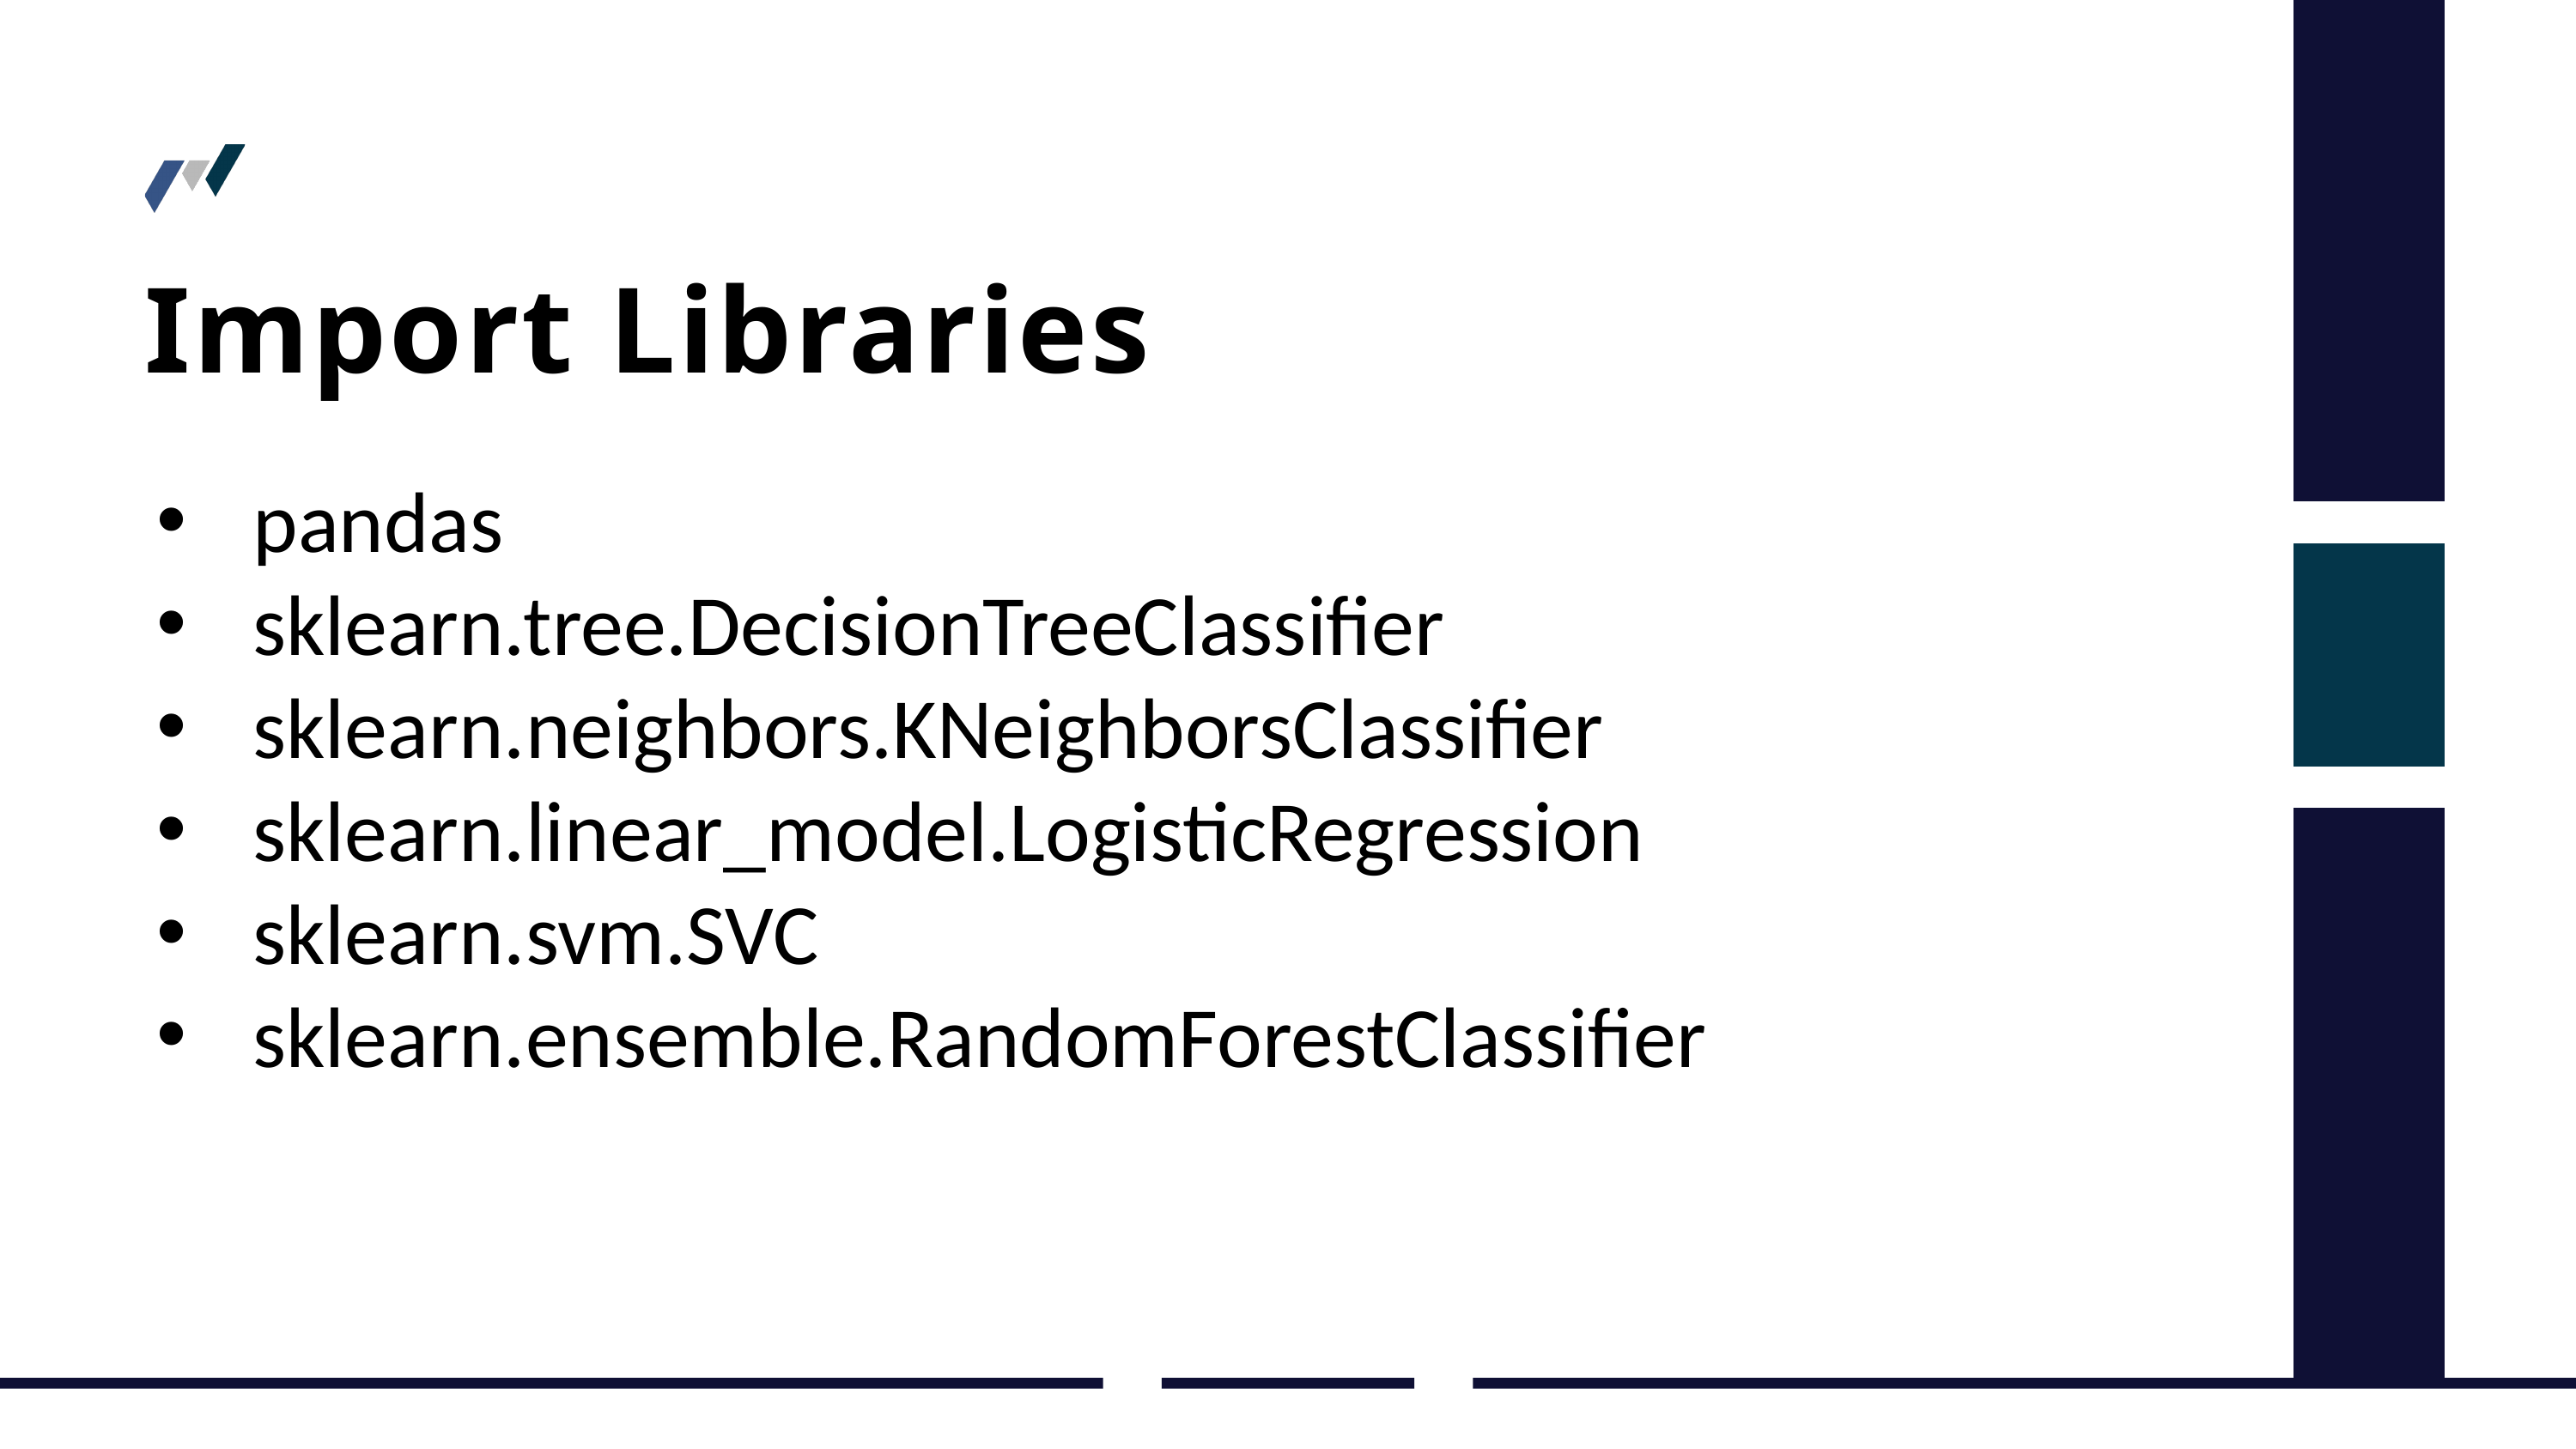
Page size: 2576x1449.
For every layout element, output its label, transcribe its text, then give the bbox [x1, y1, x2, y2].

text_box Import Libraries [144, 224, 2288, 397]
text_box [2293, 0, 2445, 502]
text_box [144, 144, 246, 213]
text_box pandas sklearn.tree.DecisionTreeClassifier sklearn.neighbors.KNeighborsClassifier sklearn.linear_model.LogisticRegression sklearn.svm.SVC sklearn.ensemble.RandomForestClassifier [156, 466, 1868, 1085]
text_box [2293, 543, 2445, 767]
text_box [2293, 808, 2445, 1384]
